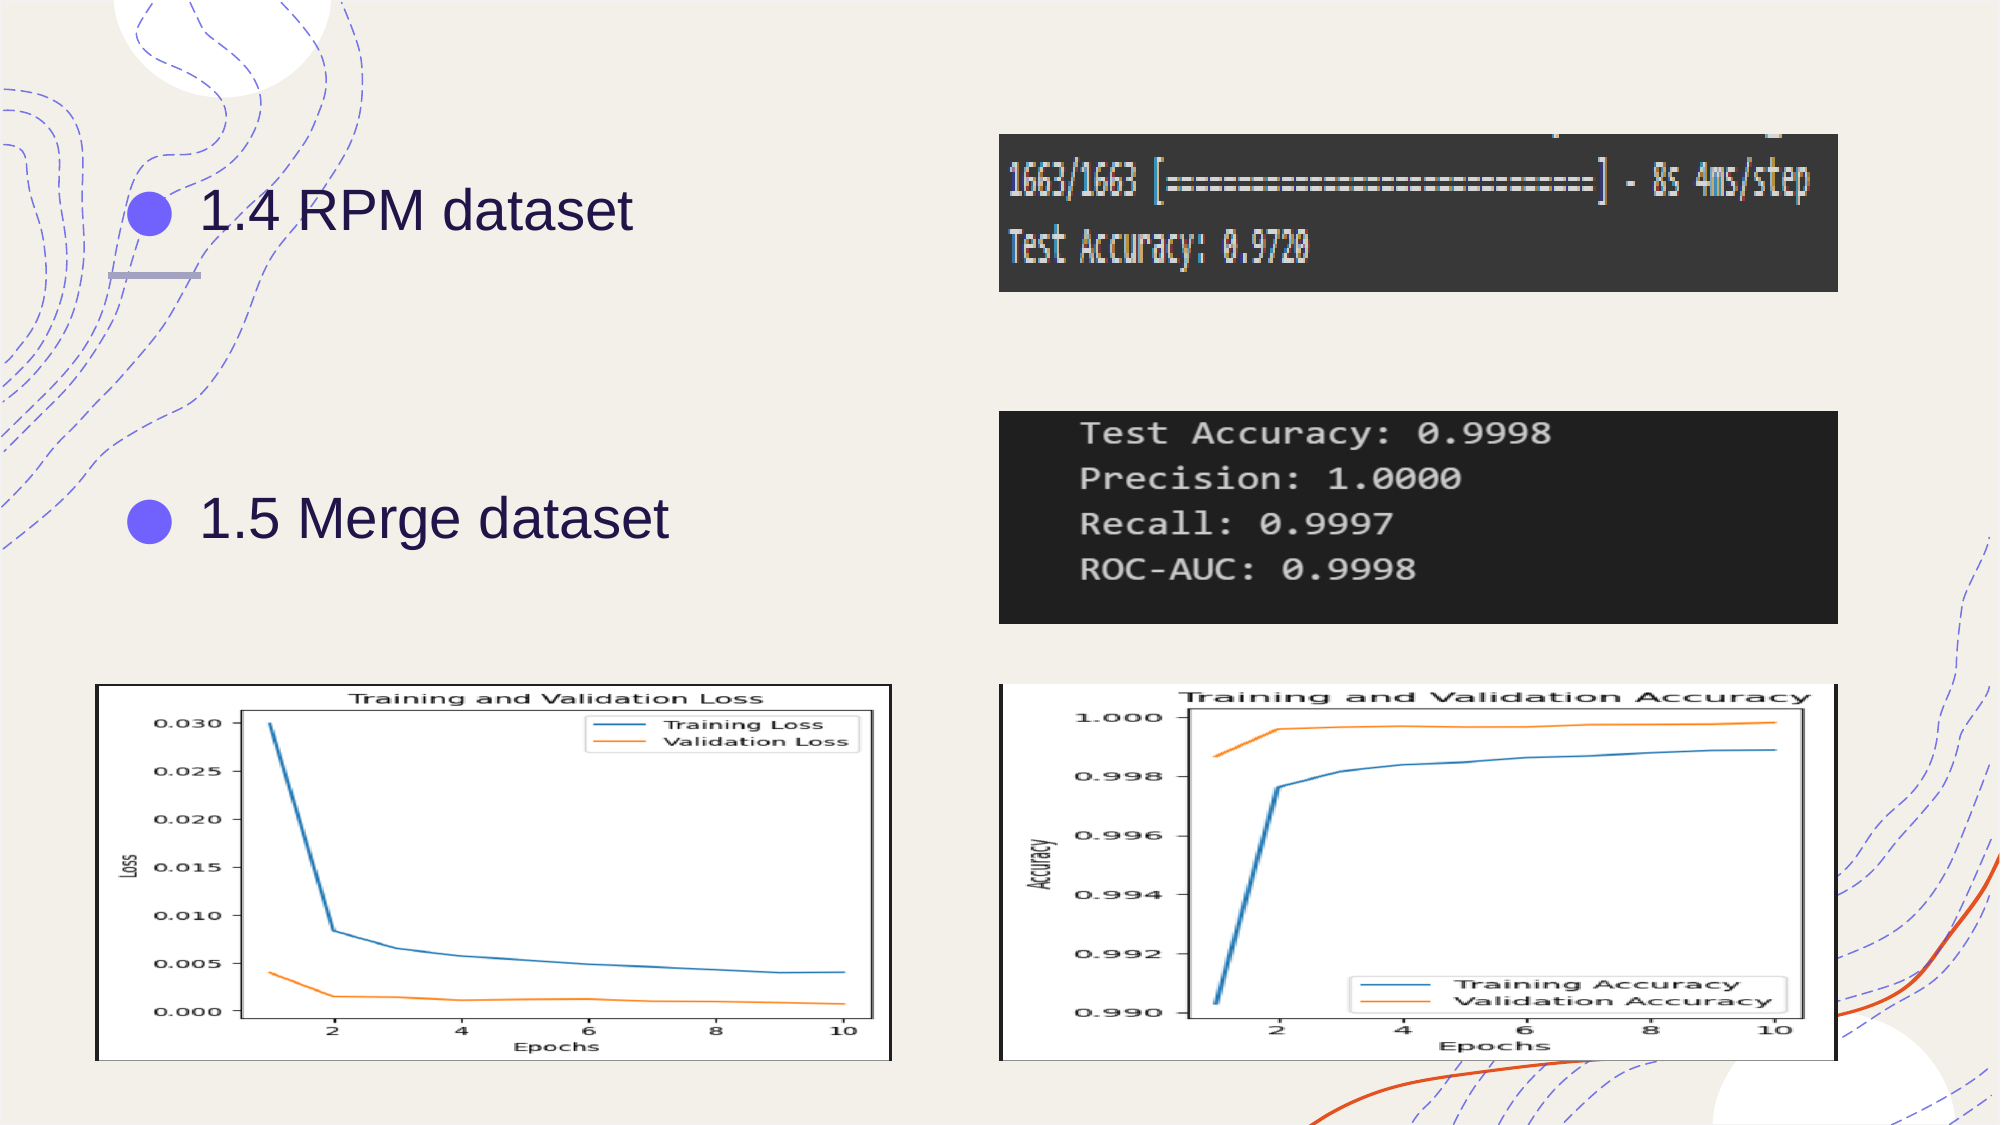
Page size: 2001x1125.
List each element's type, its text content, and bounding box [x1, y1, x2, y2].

picture [95, 684, 892, 1061]
list 1.4 RPM dataset 1.5 Merge dataset [84, 80, 1916, 1020]
picture [999, 411, 1838, 624]
picture [999, 134, 1838, 292]
picture [999, 684, 1838, 1061]
